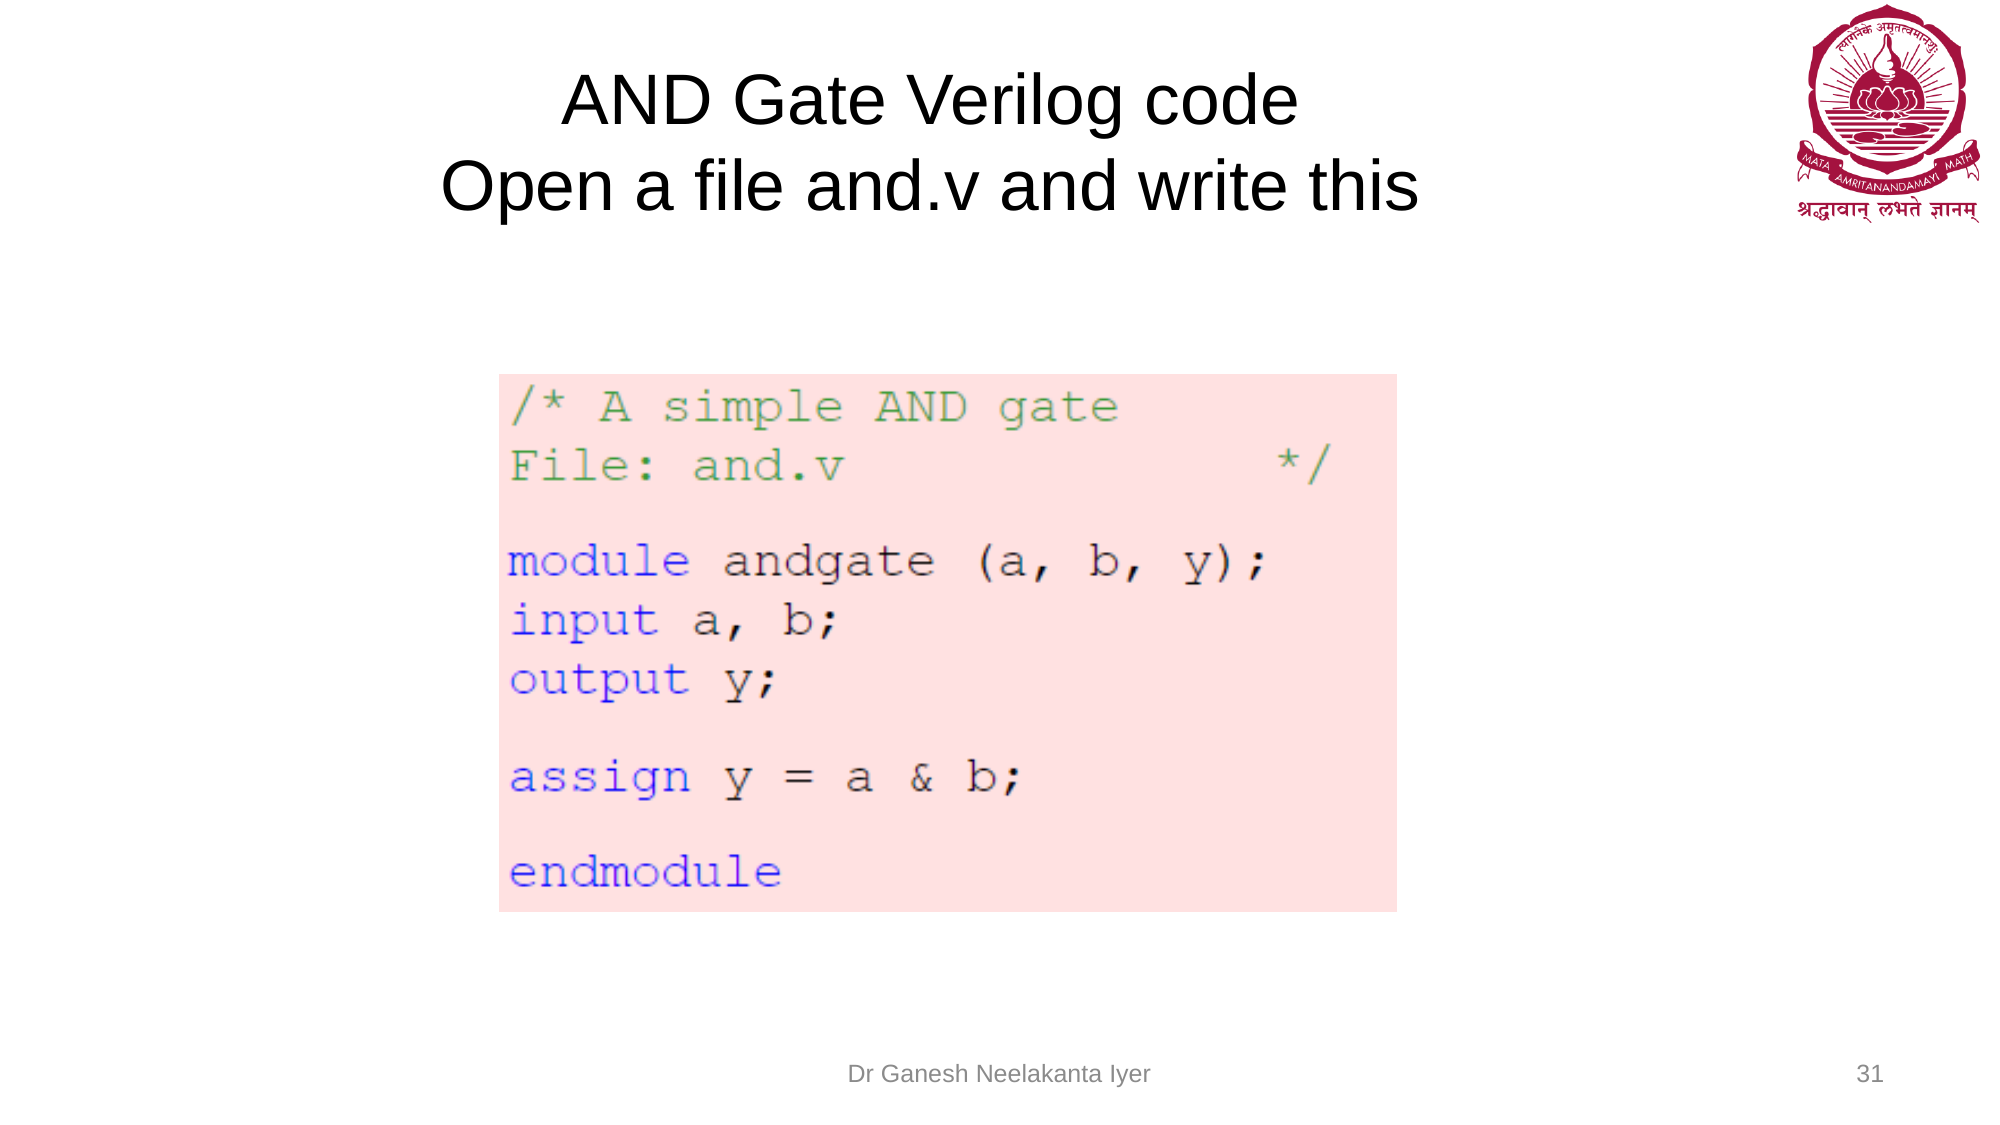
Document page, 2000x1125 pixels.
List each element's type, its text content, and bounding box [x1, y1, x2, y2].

picture [1776, 1, 2000, 225]
footer Dr Ganesh Neelakanta Iyer [683, 1042, 1317, 1103]
title AND Gate Verilog code Open a file and.v and write this [99, 45, 1763, 233]
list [499, 374, 1397, 912]
slide_number 31 [1432, 1042, 1900, 1103]
